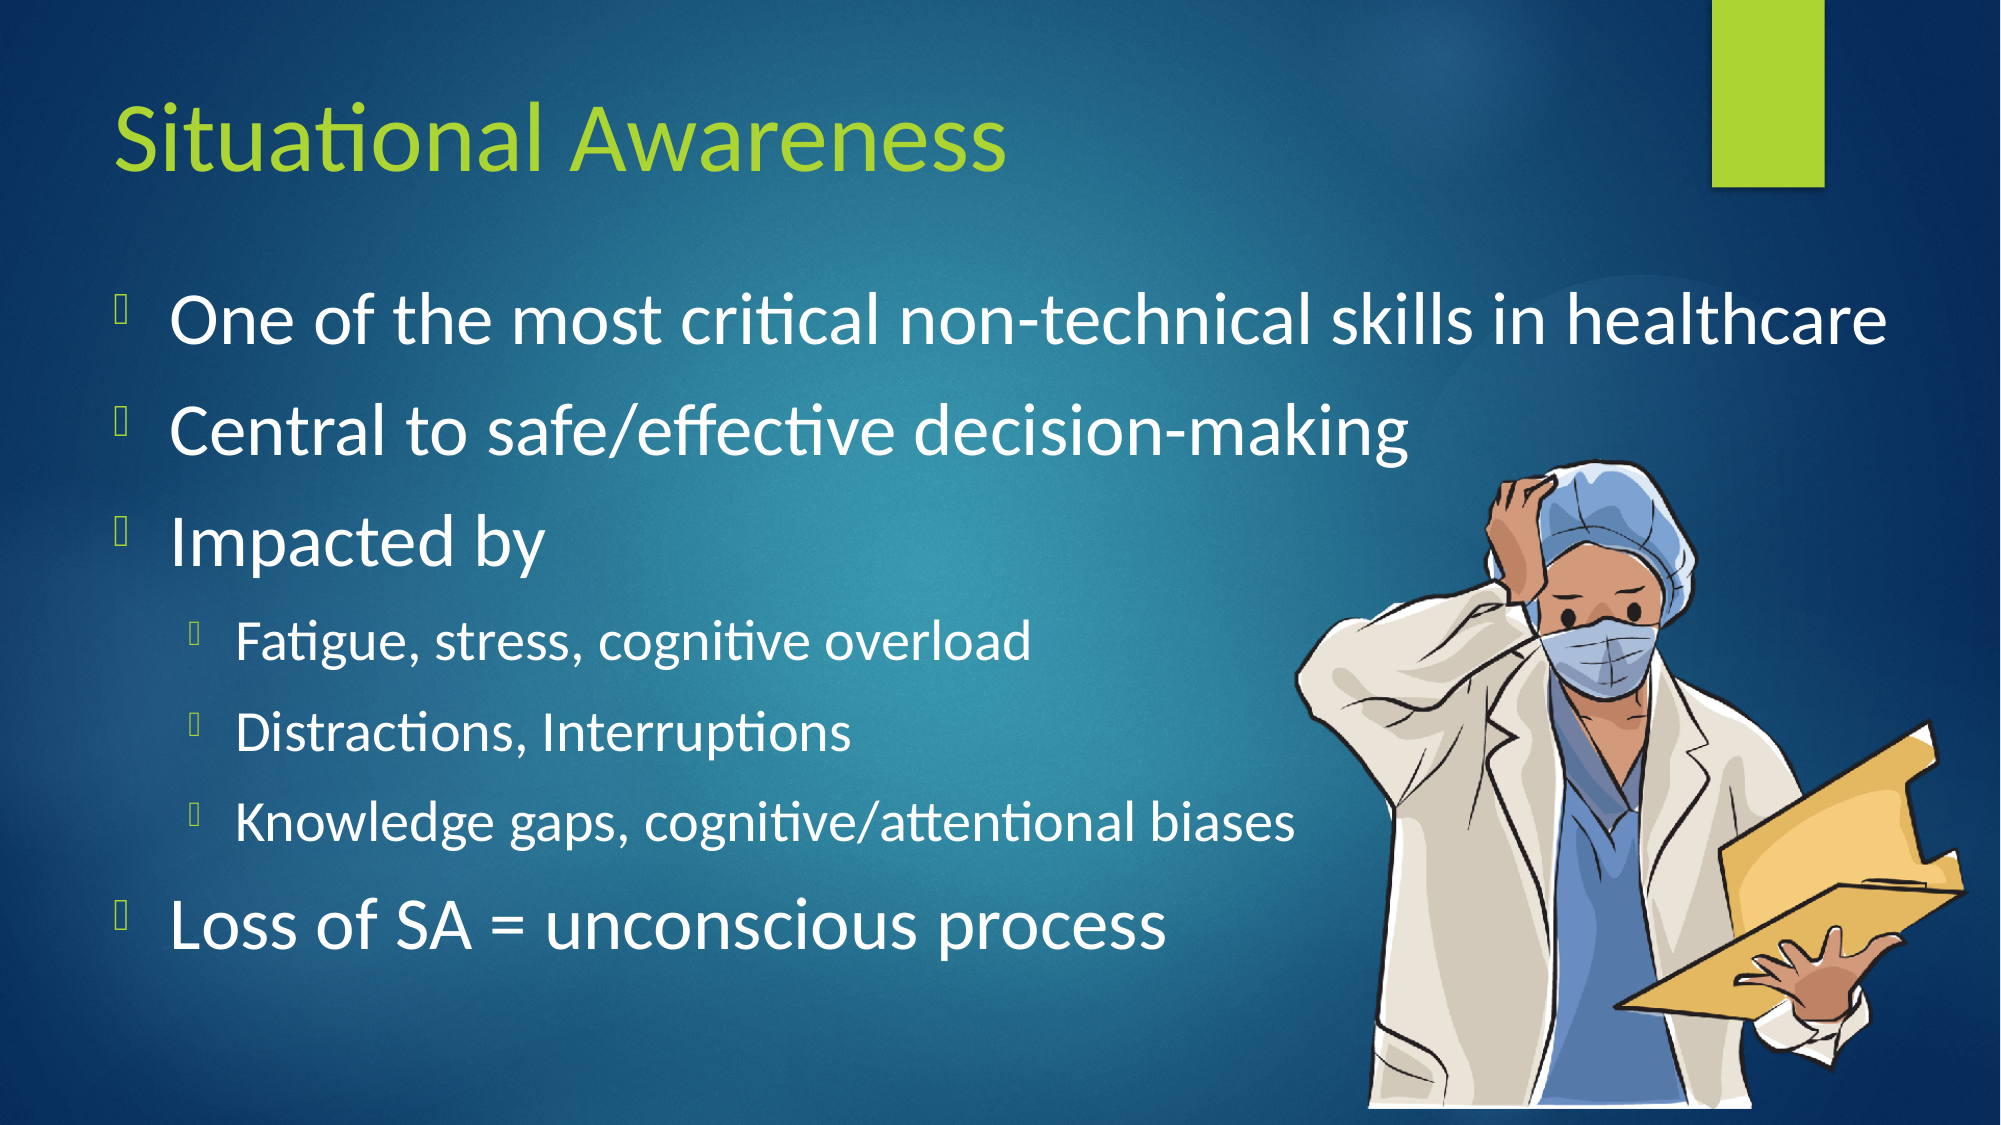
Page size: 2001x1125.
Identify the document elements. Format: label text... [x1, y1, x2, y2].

title Situational Awareness [105, 15, 1705, 247]
list One of the most critical non-technical skills in healthcare Central to safe/effective decision-making Impacted by Fatigue, stress, cognitive overload Distractions, Interruptions Knowledge gaps, cognitive/attentional biases Loss of SA = unconscious process [105, 261, 1923, 1069]
picture [0, 0, 2001, 1125]
